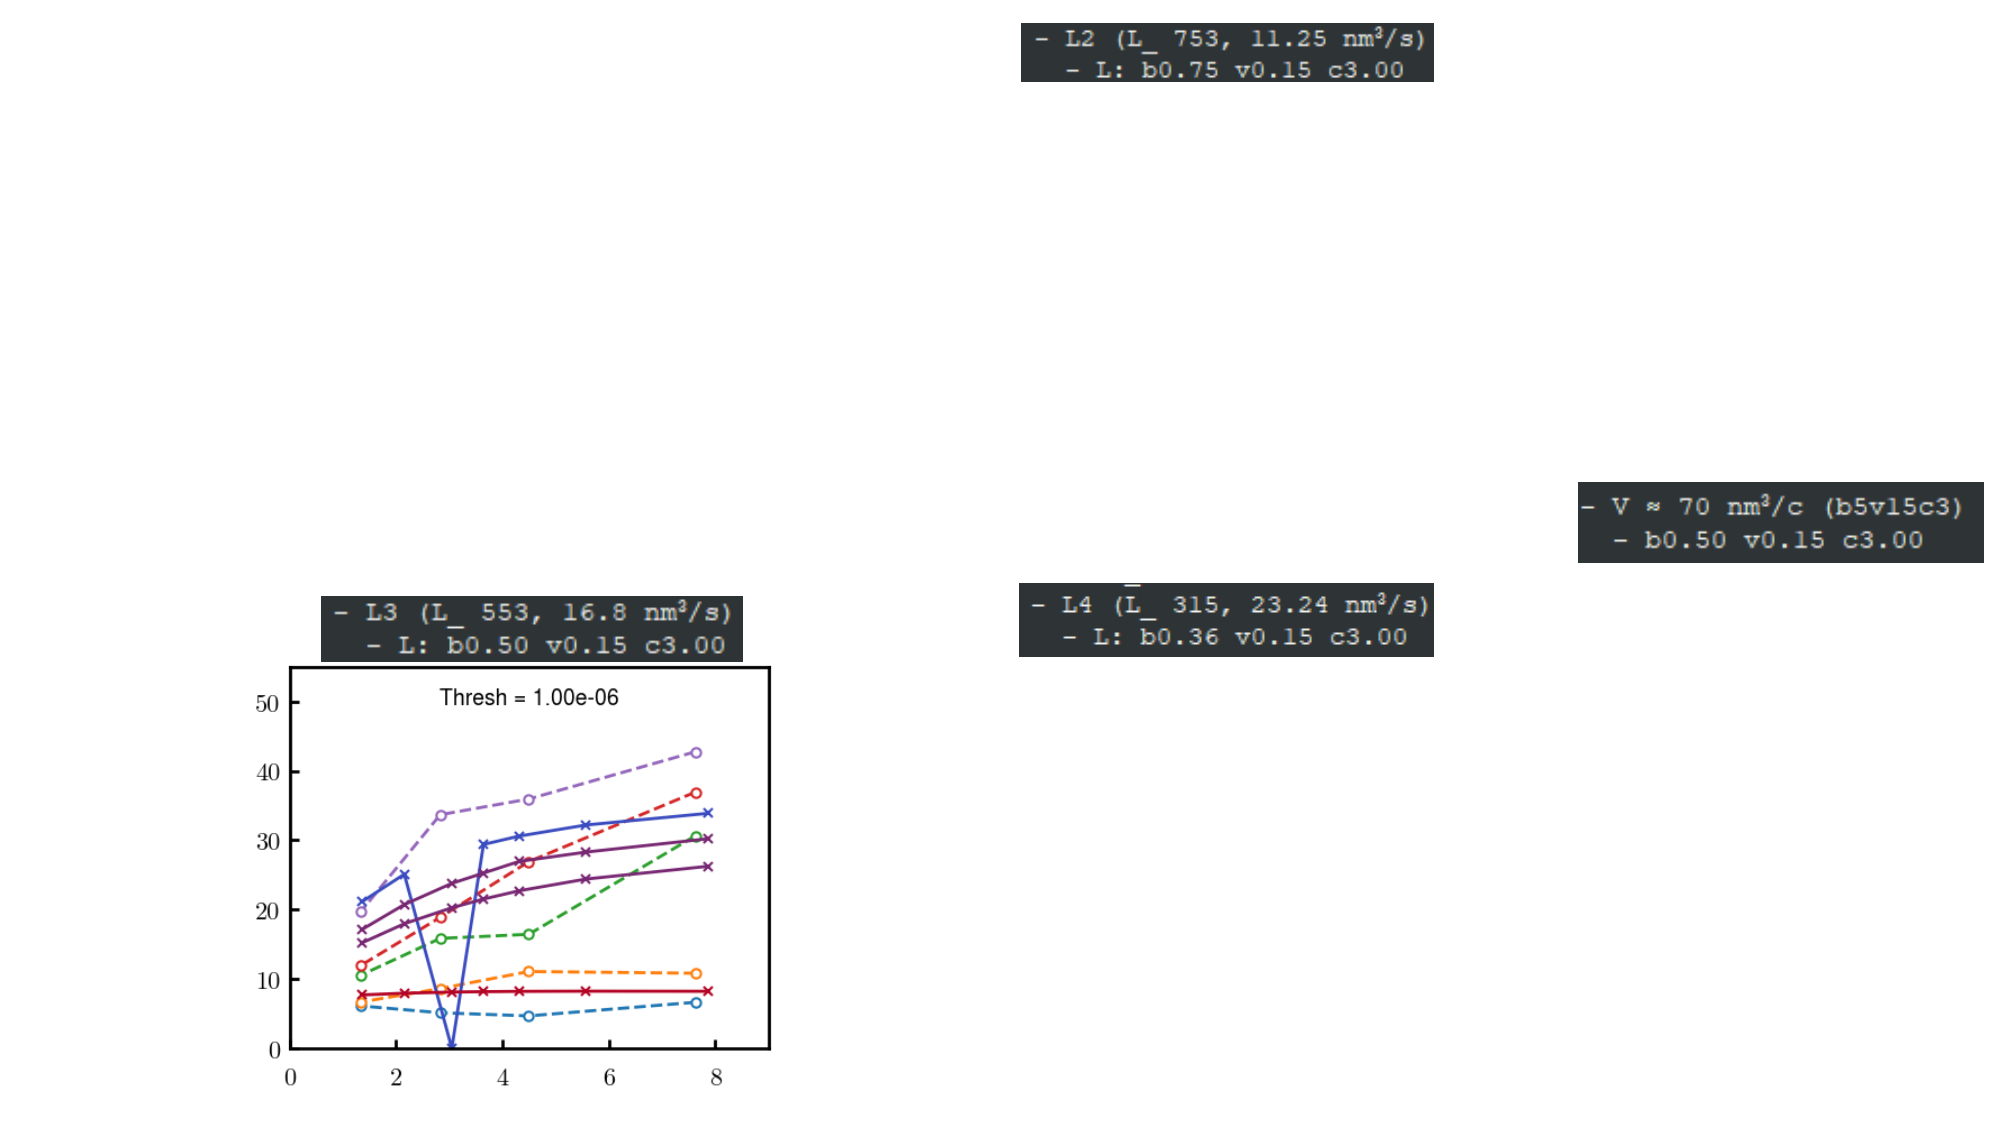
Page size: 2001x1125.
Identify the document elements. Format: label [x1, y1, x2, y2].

picture [1021, 23, 1434, 82]
picture [1019, 583, 1434, 657]
picture [1578, 482, 1984, 563]
picture [244, 596, 779, 1100]
